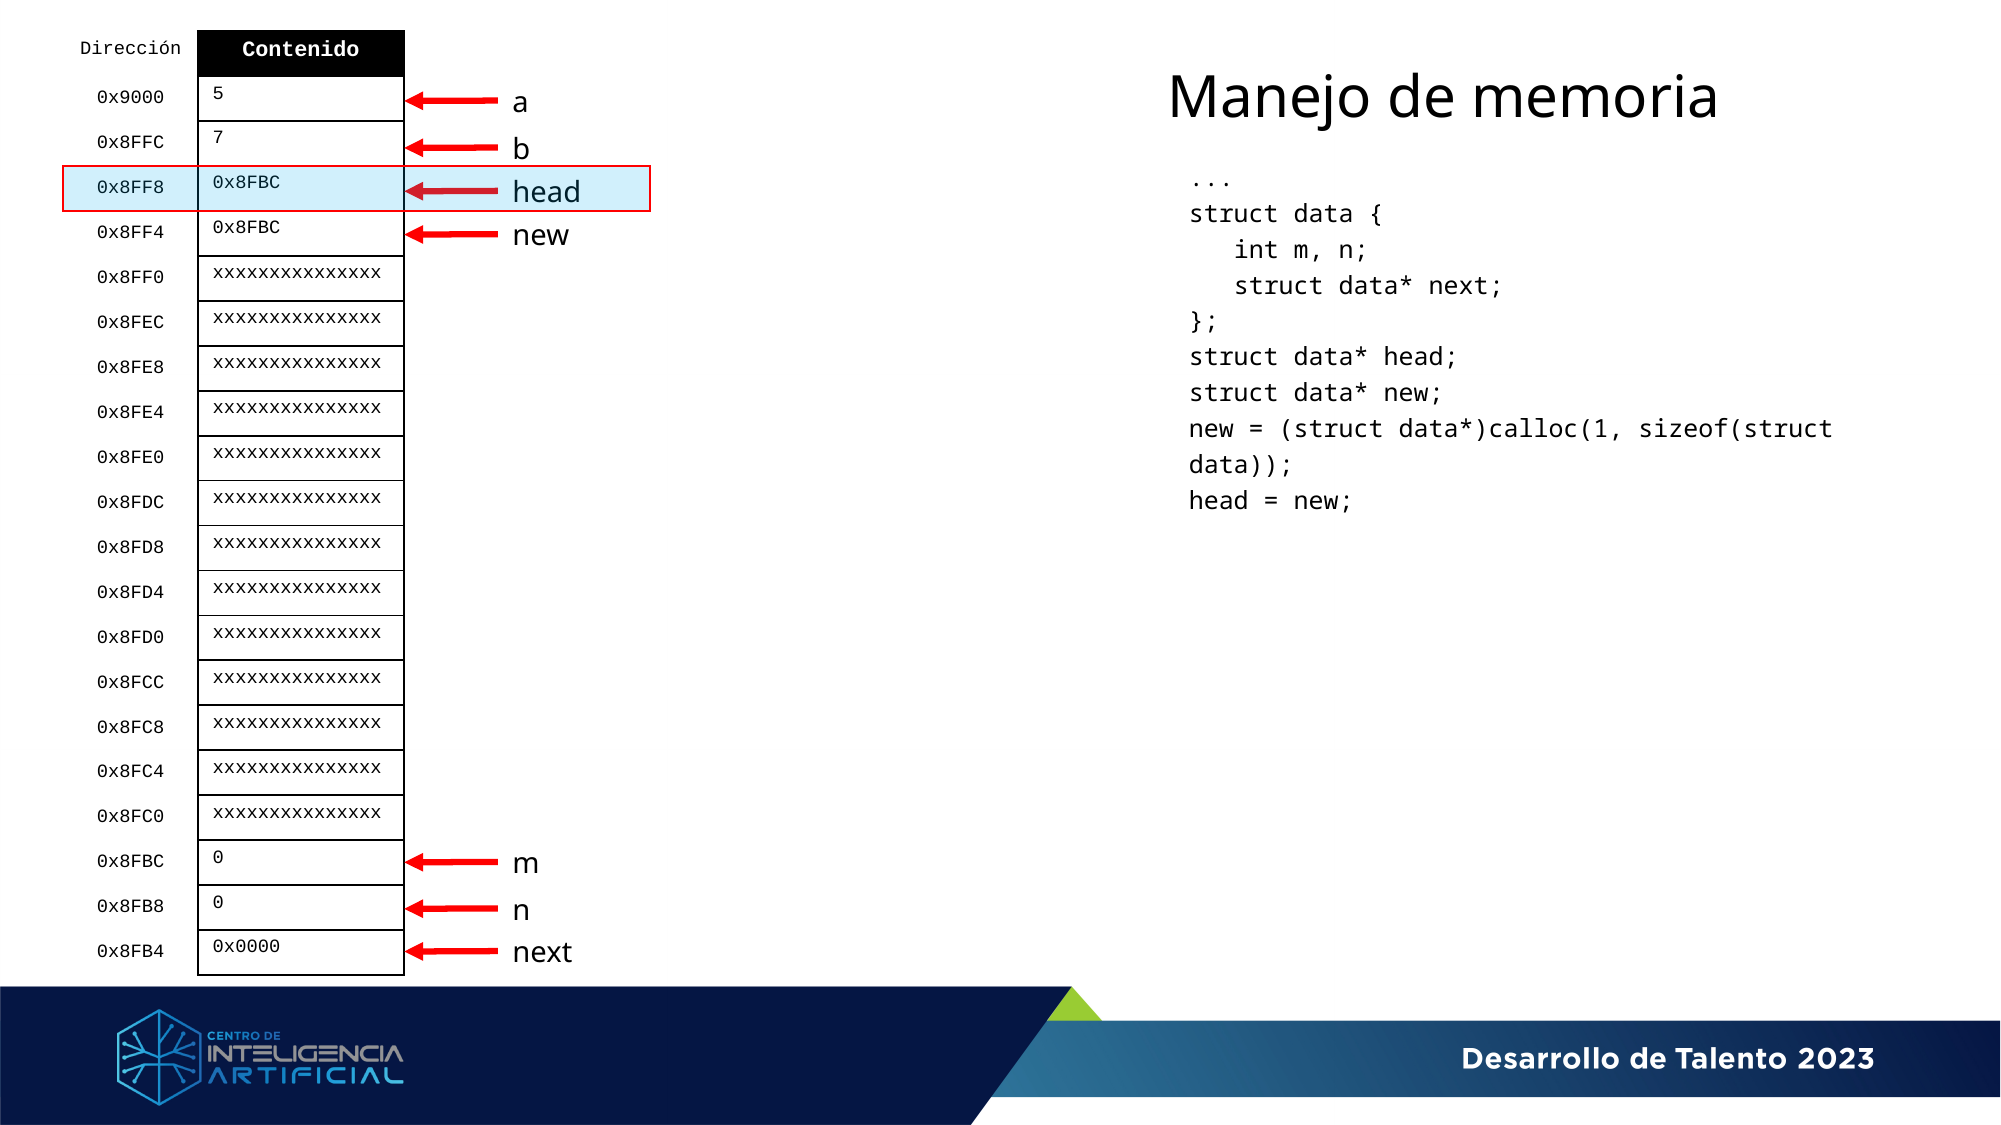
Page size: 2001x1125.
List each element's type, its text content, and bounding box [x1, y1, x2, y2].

text_box b [497, 122, 541, 165]
table_cell xxxxxxxxxxxxxxx [199, 437, 403, 480]
table_cell 0x8FBC [63, 840, 197, 885]
table_cell xxxxxxxxxxxxxxx [199, 392, 403, 435]
table_cell 0x9000 [63, 76, 197, 121]
title Manejo de memoria [988, 59, 1899, 138]
table_cell 0x8FD4 [63, 570, 197, 615]
table_cell 0x8FB4 [63, 930, 197, 975]
table_cell 0x8FBC [199, 212, 403, 255]
table_cell xxxxxxxxxxxxxxx [199, 571, 403, 615]
text_box a [497, 75, 541, 122]
picture [0, 0, 2001, 1125]
table_cell 0x8FCC [63, 660, 197, 705]
table_cell xxxxxxxxxxxxxxx [199, 661, 403, 704]
table_cell xxxxxxxxxxxxxxx [199, 796, 403, 839]
text_box ... struct data { int m, n; struct data* next; }; struct data* head; struct data* new; new = (struct data*)calloc(1, sizeof(struct data)); head = new; [1173, 147, 1946, 1014]
table_header Contenido [199, 32, 403, 75]
table_cell 0x8FC4 [63, 750, 197, 795]
table_cell 7 [199, 122, 403, 165]
text_box head [592, 166, 662, 216]
table_cell 0x8FC0 [63, 795, 197, 840]
table_cell 0x8FB8 [63, 885, 197, 930]
table_cell 0x8FF0 [63, 256, 197, 301]
table_cell 0x8FDC [63, 481, 197, 526]
table_cell xxxxxxxxxxxxxxx [199, 706, 403, 749]
table_cell xxxxxxxxxxxxxxx [199, 751, 403, 794]
table_cell xxxxxxxxxxxxxxx [199, 302, 403, 345]
table_cell 0x8FC8 [63, 705, 197, 750]
table_cell xxxxxxxxxxxxxxx [199, 347, 403, 390]
table_cell 0x8FE8 [63, 346, 197, 391]
text_box new [497, 212, 592, 259]
text_box n [497, 887, 698, 934]
table_cell 0x8FE4 [63, 391, 197, 436]
table_cell xxxxxxxxxxxxxxx [199, 257, 403, 300]
table_cell 0x0000 [199, 931, 403, 974]
table_cell 0 [199, 886, 403, 929]
table_cell 0x8FD0 [63, 615, 197, 660]
table_cell xxxxxxxxxxxxxxx [199, 481, 403, 525]
text_box [62, 165, 651, 212]
table_cell 5 [199, 77, 403, 120]
table_cell xxxxxxxxxxxxxxx [199, 616, 403, 659]
text_box m [497, 837, 698, 887]
table_cell 0x8FF4 [63, 212, 197, 256]
text_box next [497, 934, 698, 976]
table_cell 0x8FFC [63, 121, 197, 165]
table_cell xxxxxxxxxxxxxxx [199, 526, 403, 570]
table_cell 0x8FEC [63, 301, 197, 346]
table_cell 0x8FD8 [63, 526, 197, 570]
table_header Dirección [63, 31, 197, 76]
table_cell 0x8FE0 [63, 436, 197, 481]
table_cell 0 [199, 841, 403, 884]
